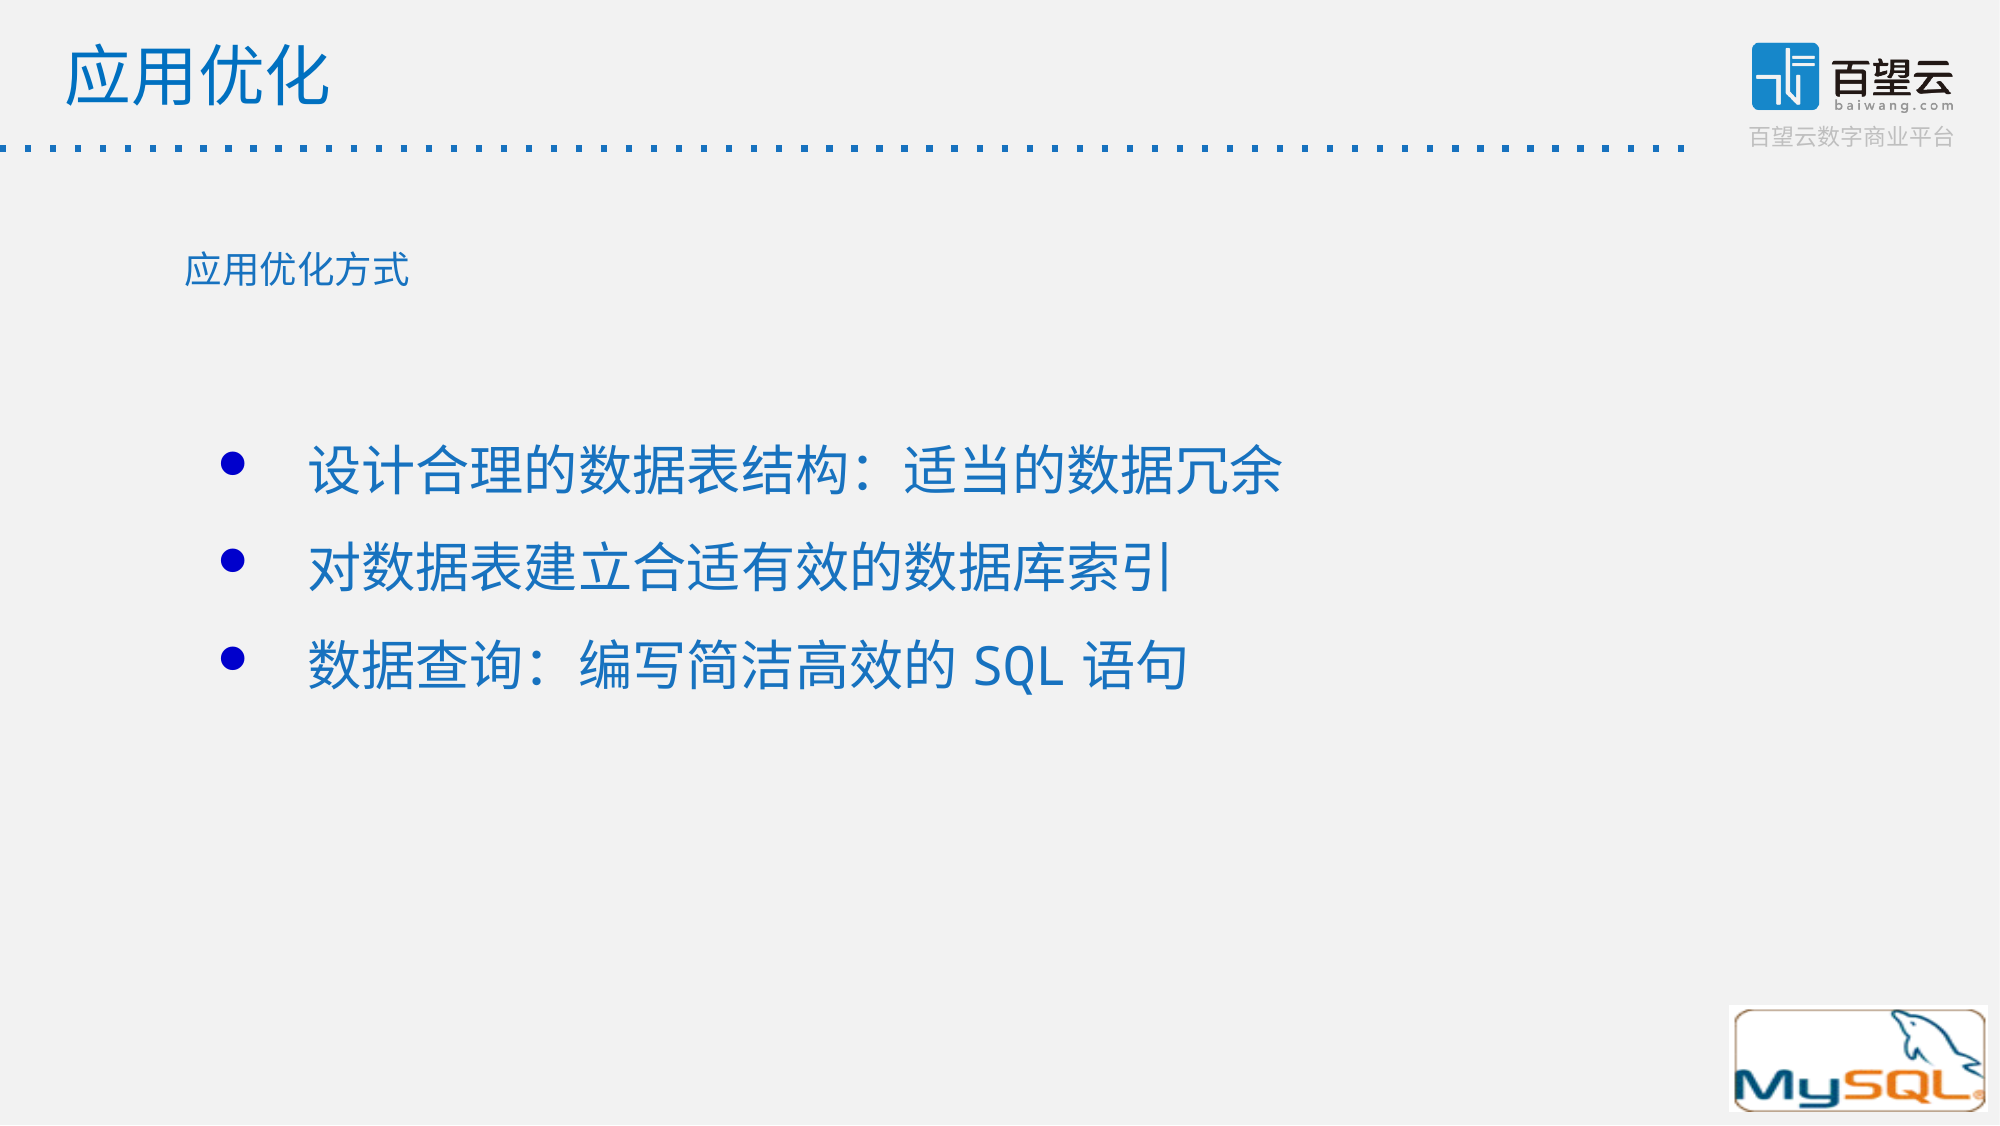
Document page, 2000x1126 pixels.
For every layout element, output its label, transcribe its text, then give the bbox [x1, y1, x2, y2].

text_box 应用优化方式 [166, 237, 1317, 301]
text_box 应用优化 [46, 24, 1247, 123]
text_box 设计合理的数据表结构：适当的数据冗余 对数据表建立合适有效的数据库索引 数据查询：编写简洁高效的SQL语句 [199, 387, 1950, 810]
picture [1746, 41, 1958, 114]
picture [1729, 1005, 1988, 1112]
